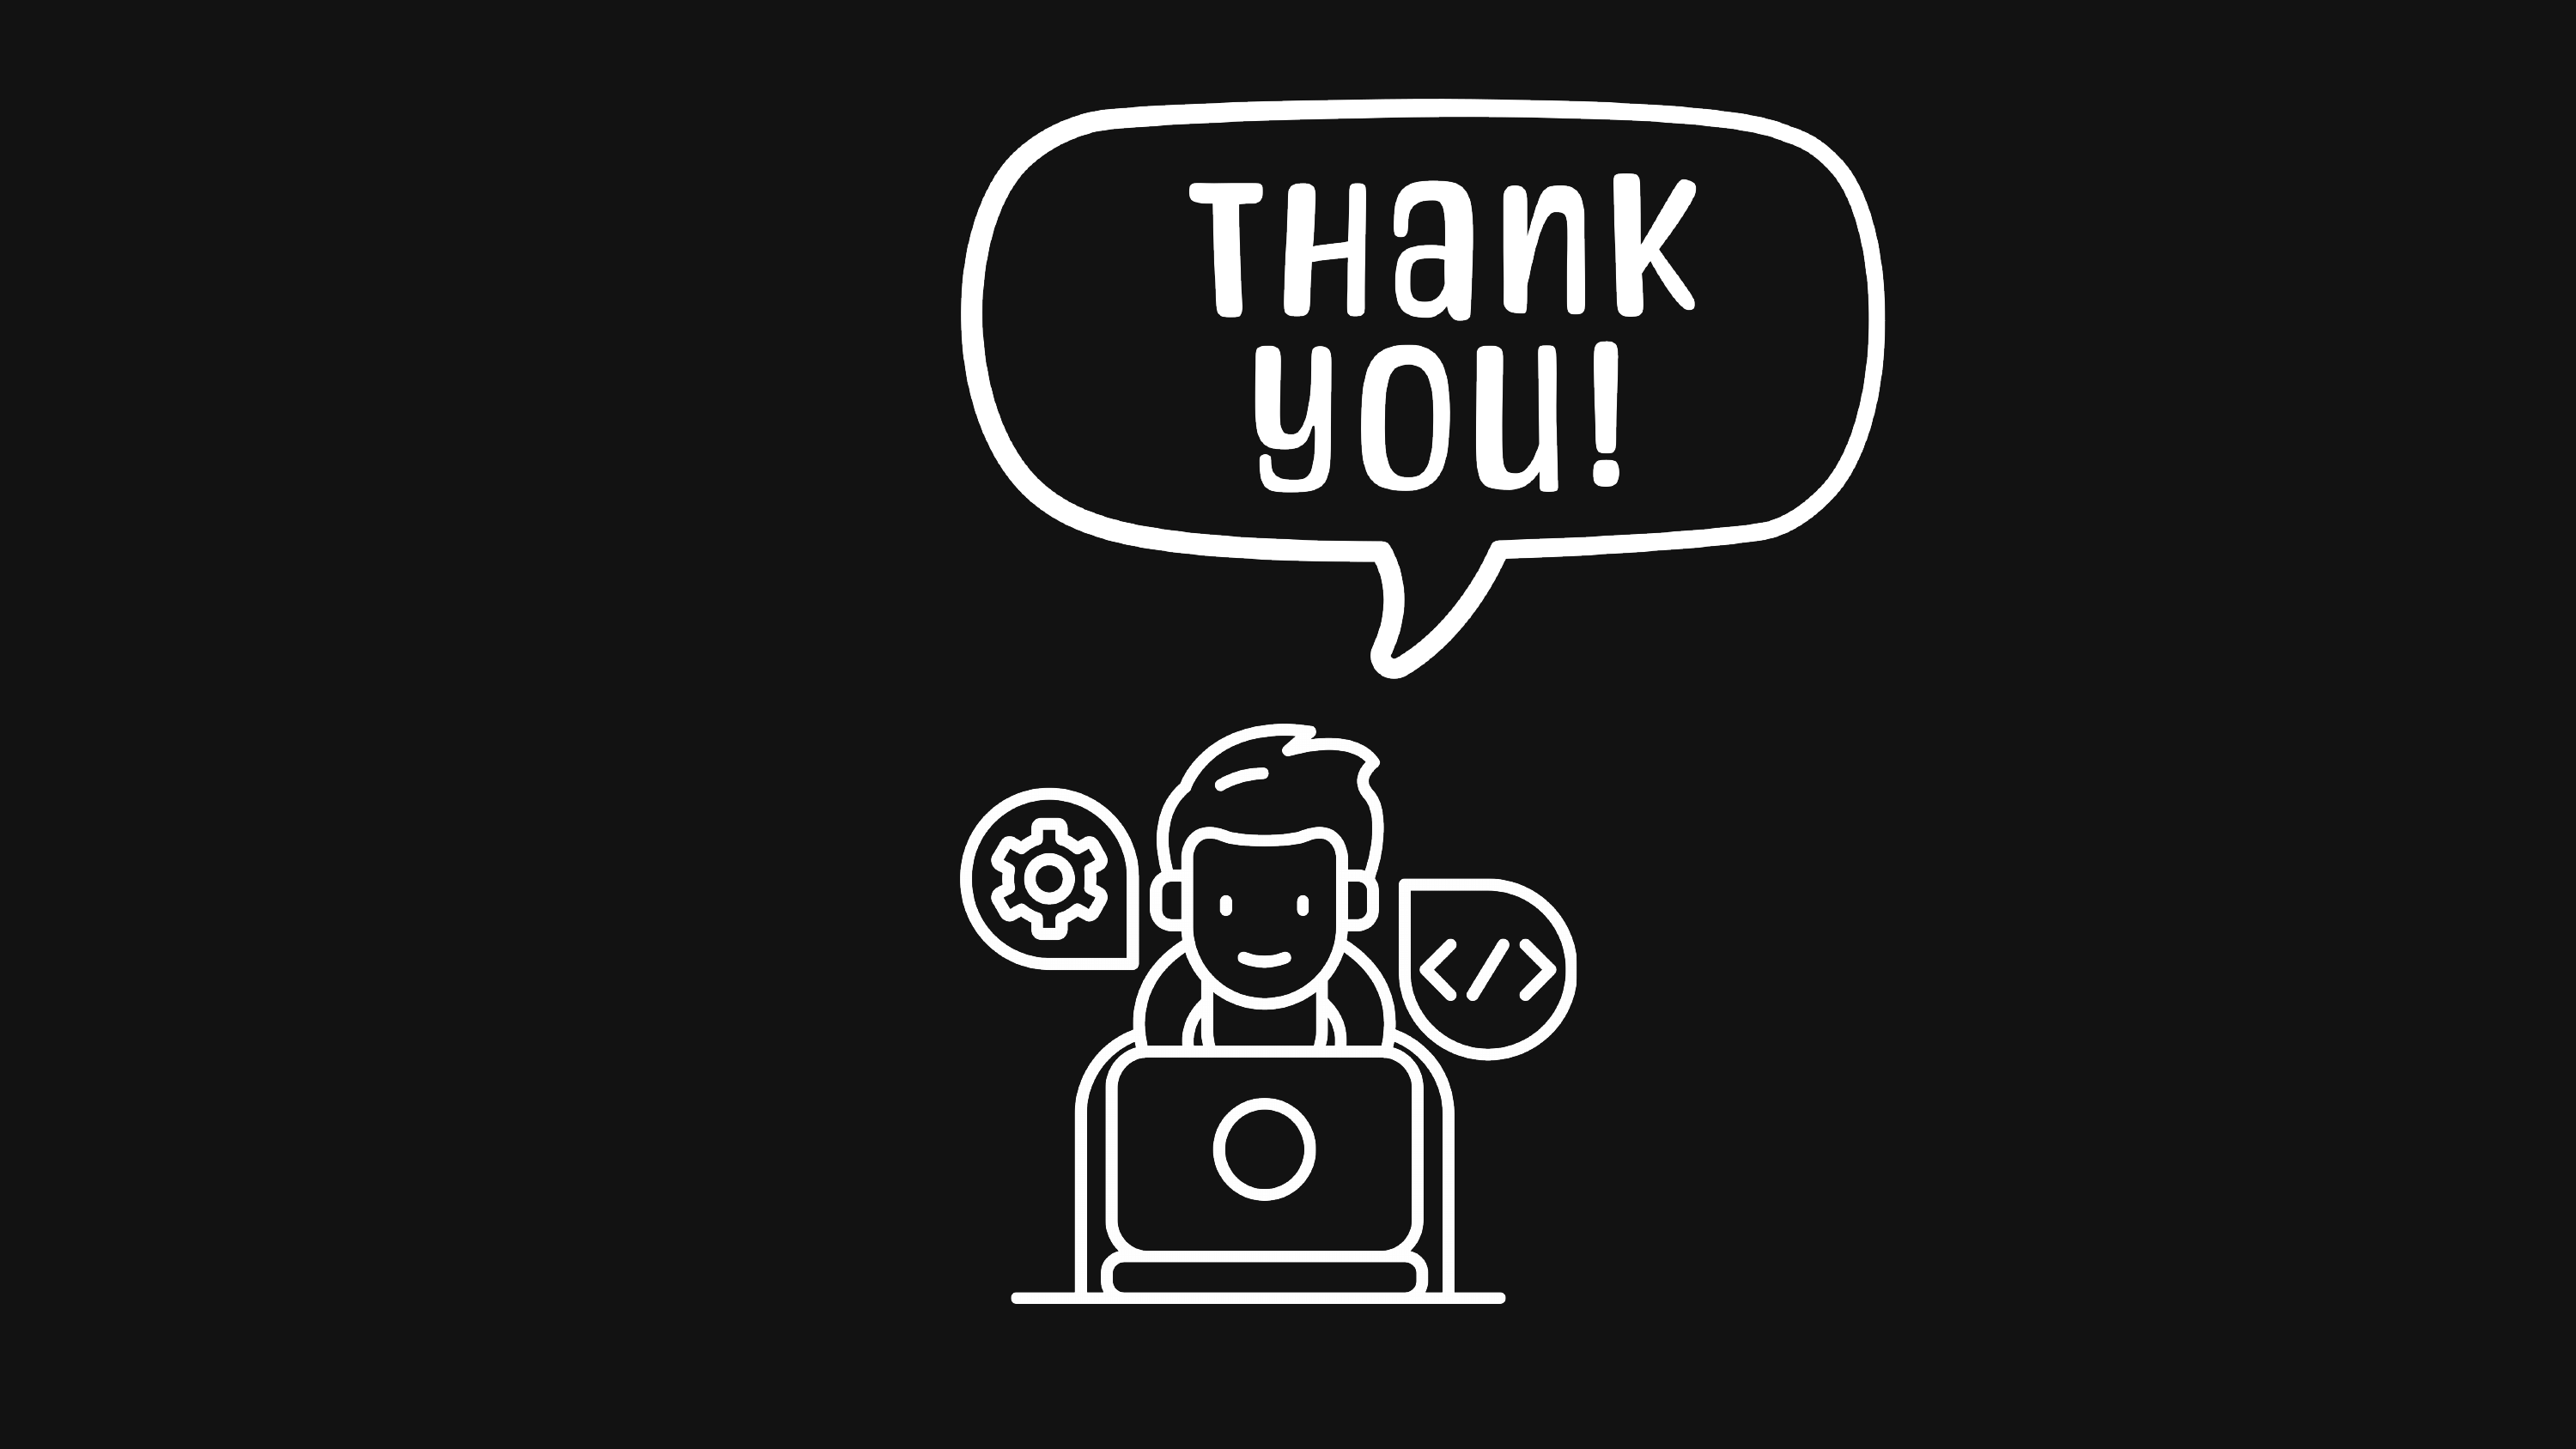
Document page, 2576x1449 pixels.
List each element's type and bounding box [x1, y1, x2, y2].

text_box [960, 99, 1886, 679]
text_box [960, 724, 1577, 1304]
